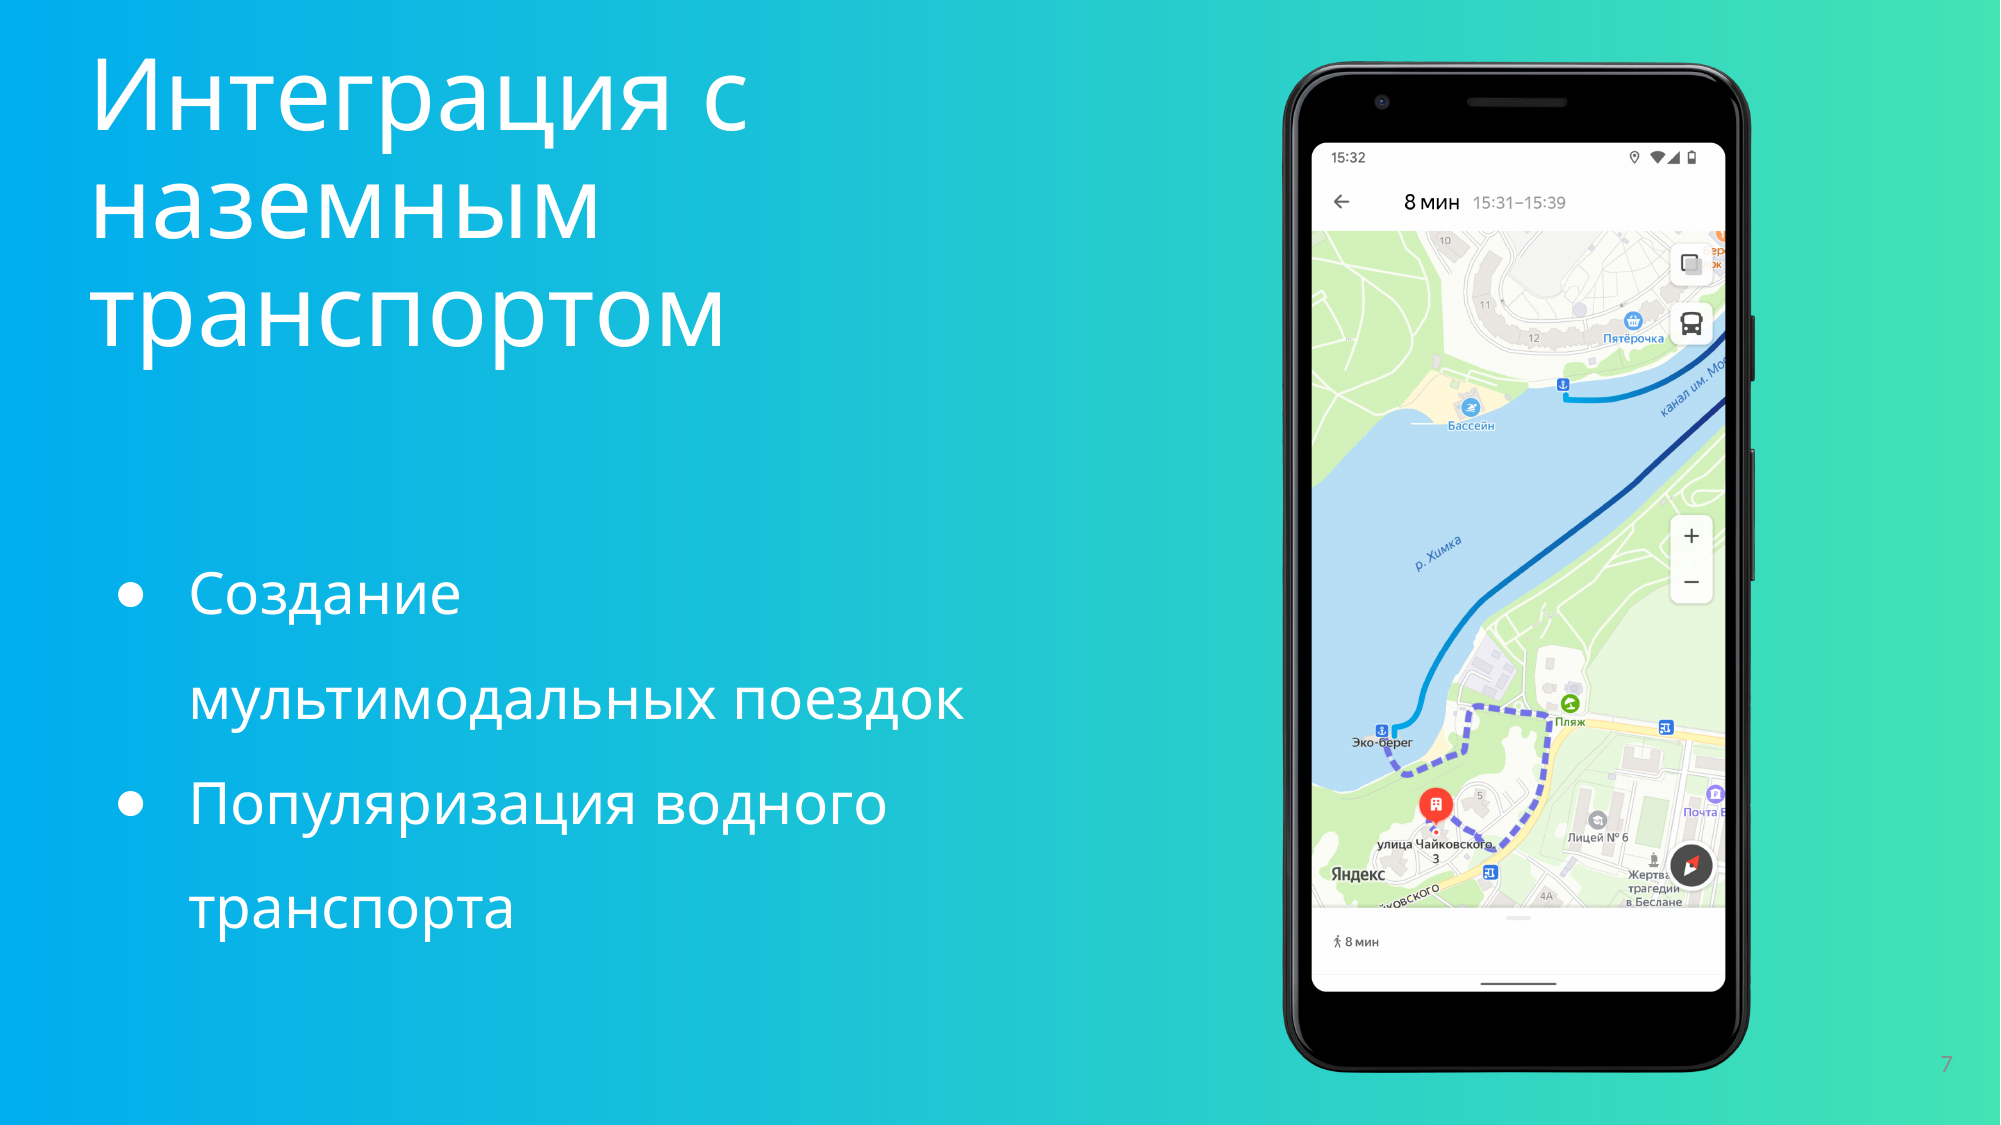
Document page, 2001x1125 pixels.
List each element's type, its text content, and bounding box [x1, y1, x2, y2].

slide_number 7 [1853, 1019, 1974, 1106]
title Интеграция с наземным транспортом [68, 57, 1079, 389]
subtitle Создание мультимодальных поездок Популяризация водного транспорта [68, 500, 1000, 973]
picture [1282, 61, 1755, 1074]
